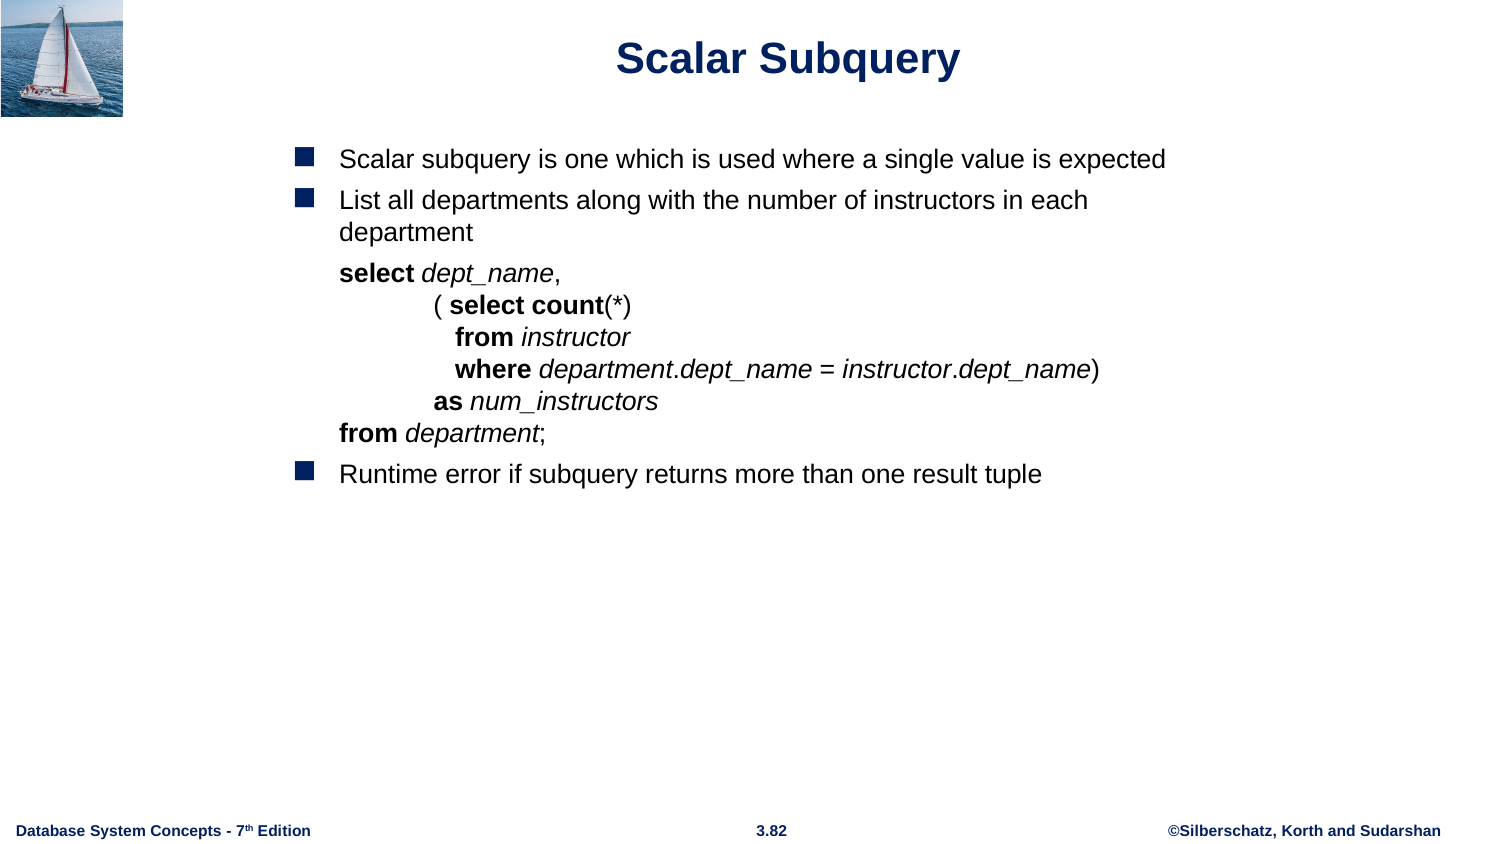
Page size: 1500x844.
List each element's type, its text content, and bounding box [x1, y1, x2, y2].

picture [0, 0, 123, 117]
list Scalar subquery is one which is used where a single value is expected List all departments along with the number of instructors in each department select dept_name, ( select count(*) from instructor where department.dept_name = instructor.dept_name) as num_instructors from department; Runtime error if subquery returns more than one result tuple [282, 134, 1211, 716]
title Scalar Subquery [125, 14, 1452, 90]
